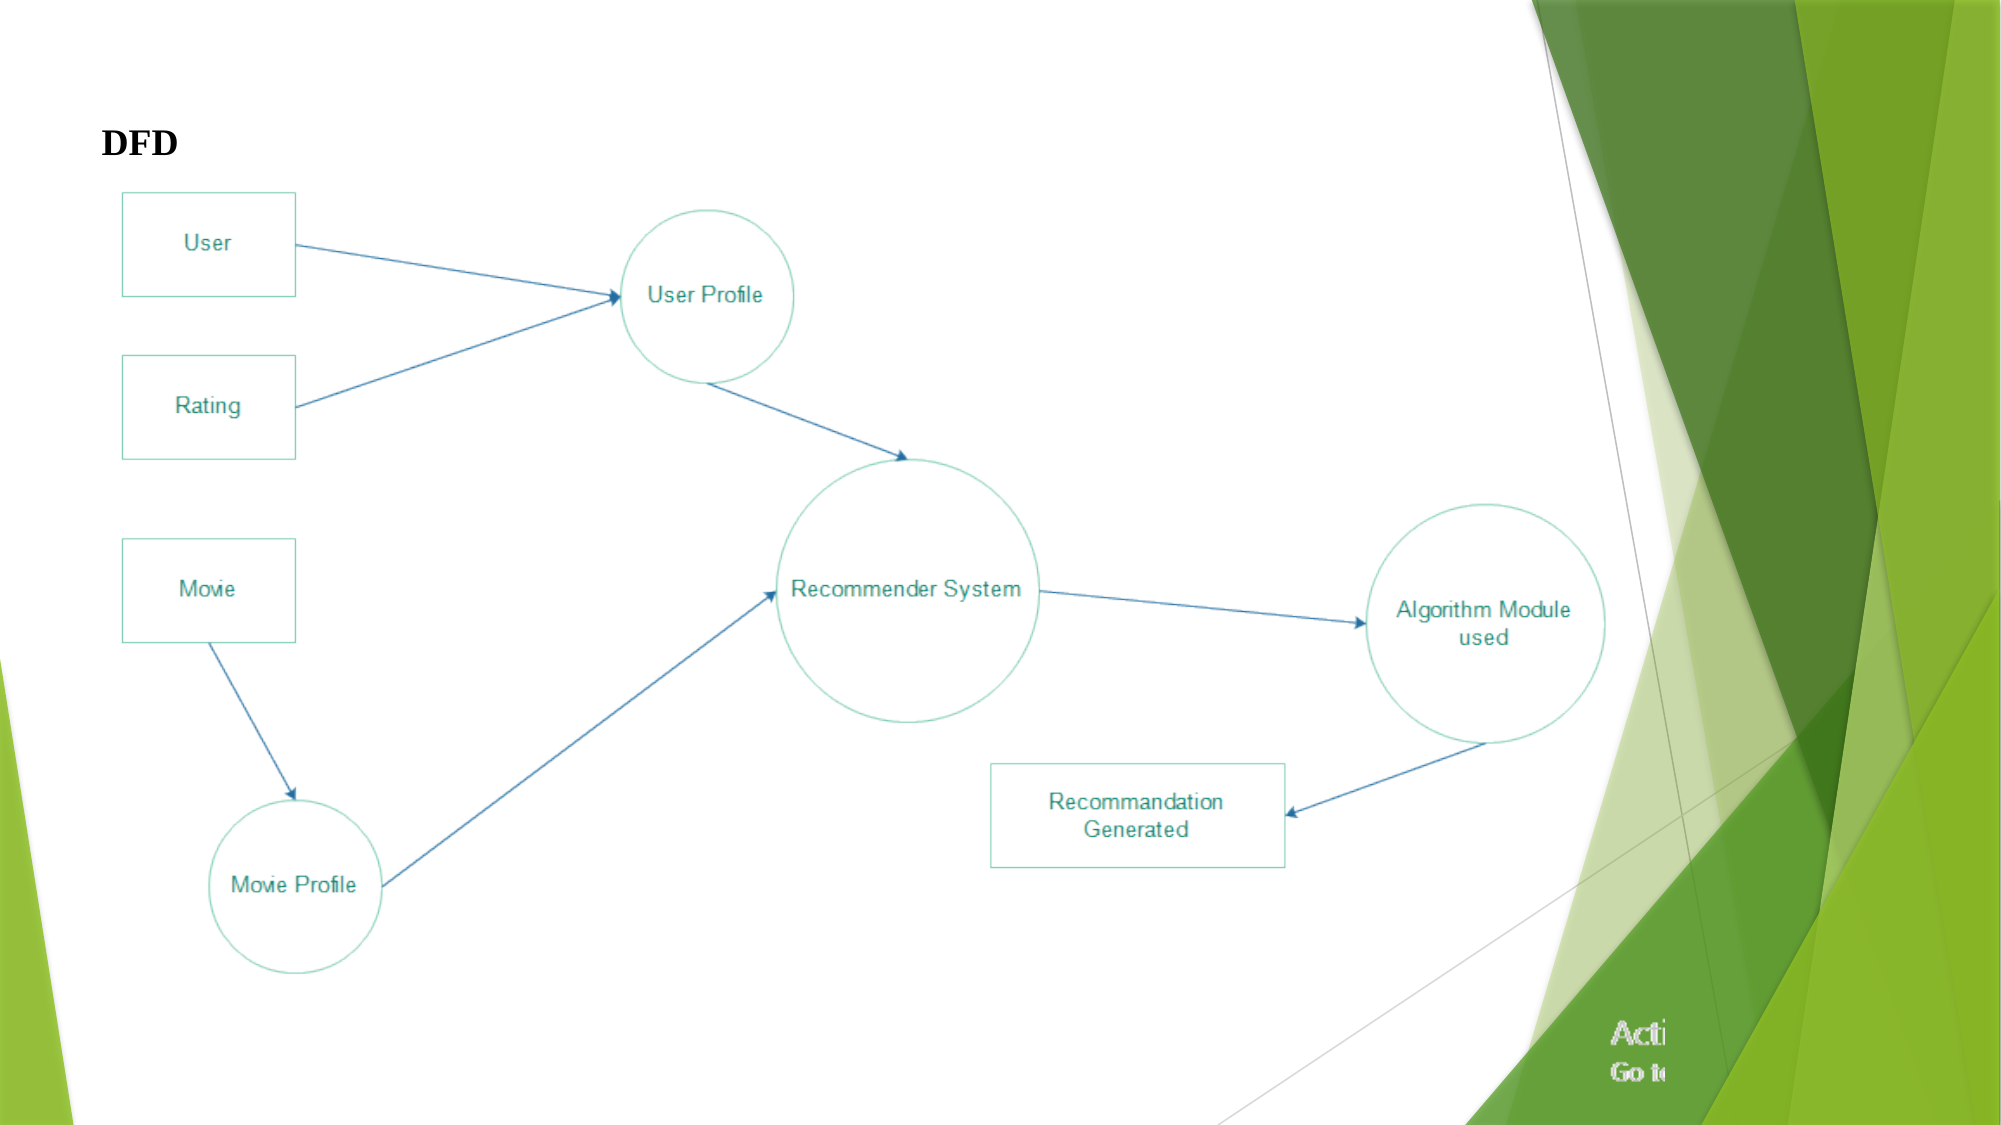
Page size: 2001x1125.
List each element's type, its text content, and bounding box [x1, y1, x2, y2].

picture [96, 149, 1666, 1093]
text_box DFD [20, 0, 431, 171]
